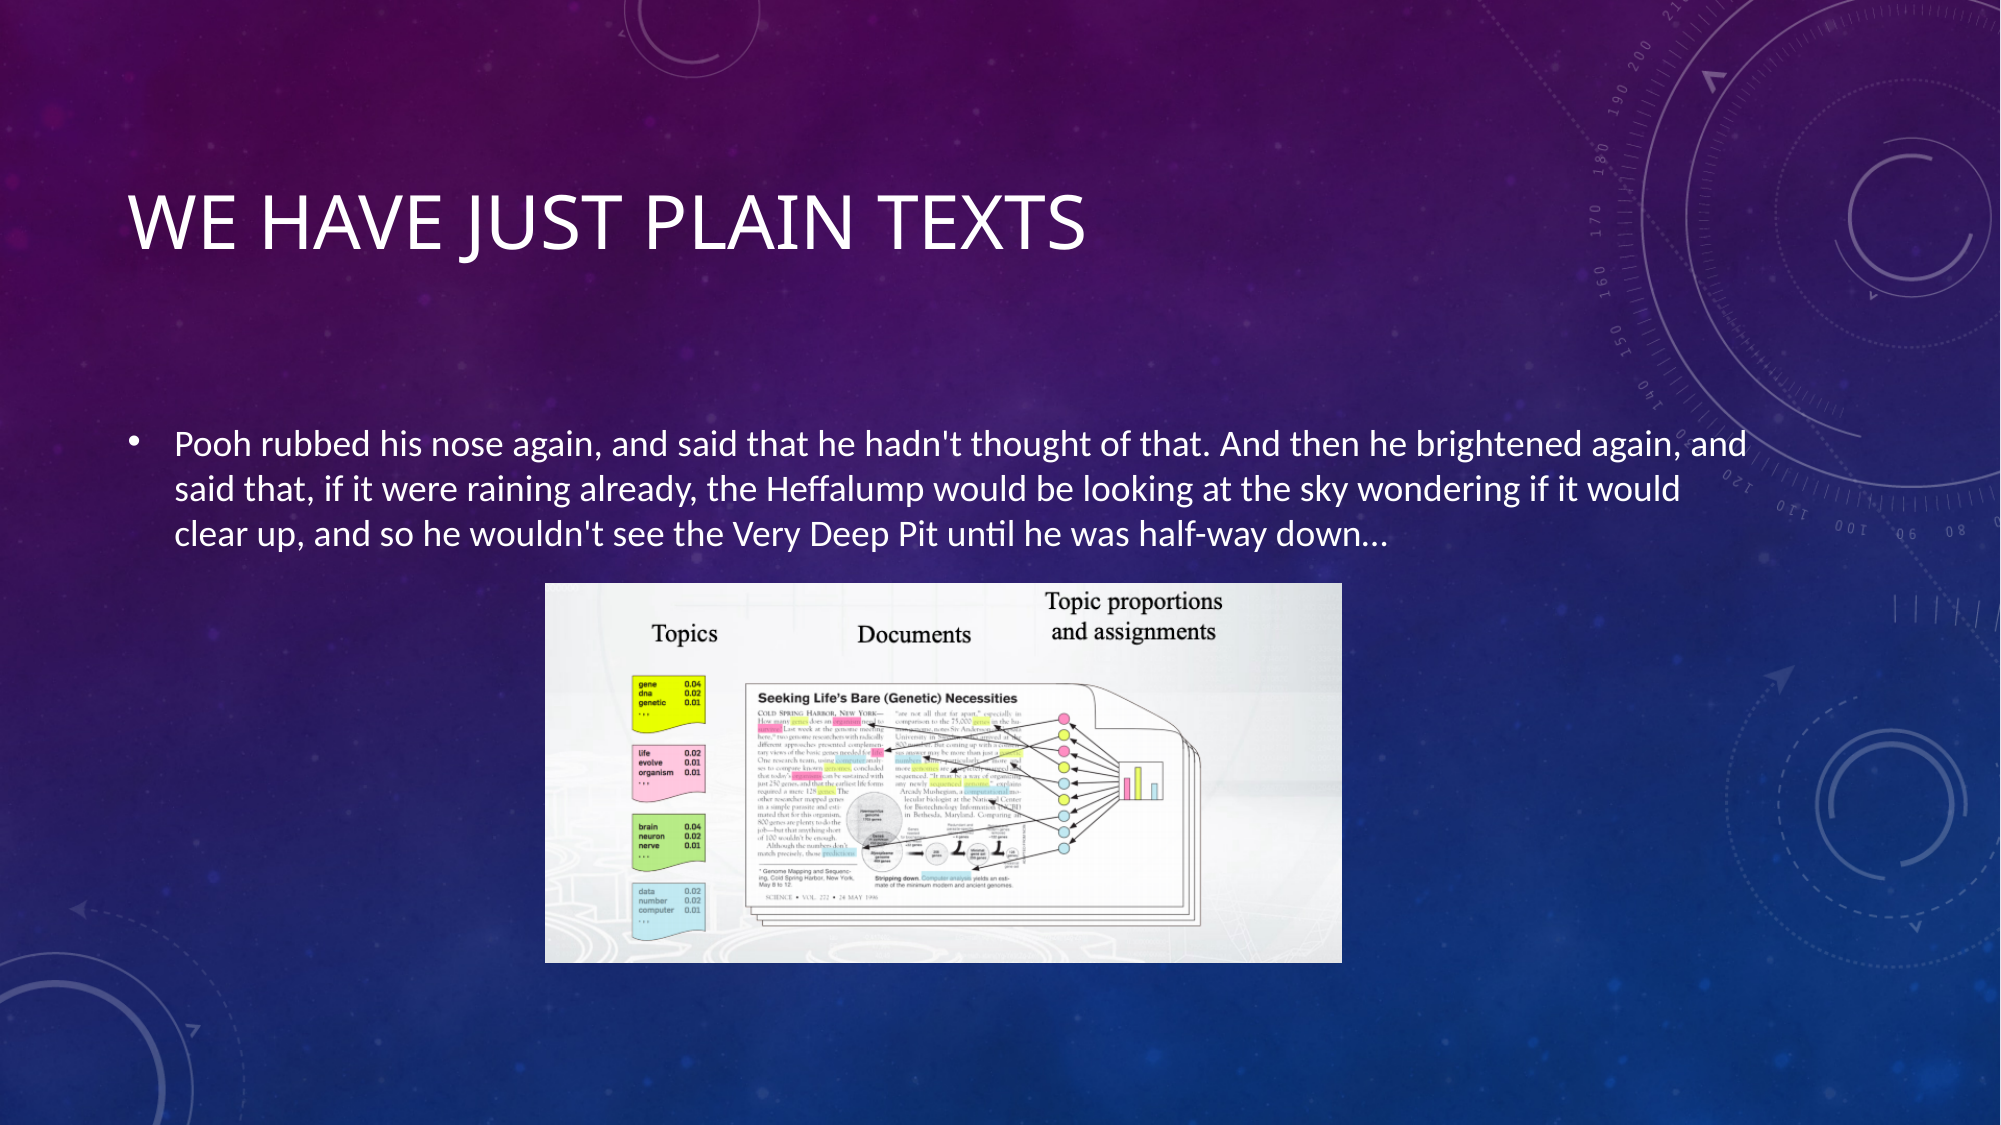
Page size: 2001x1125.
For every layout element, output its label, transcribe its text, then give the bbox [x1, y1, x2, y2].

title We have just plain texts [112, 99, 1775, 339]
picture [0, 0, 2001, 1125]
list Pooh rubbed his nose again, and said that he hadn't thought of that. And then he brightened again, and said that, if it were raining already, the Heffalump would be looking at the sky wondering if it would clear up, and so he wouldn't see the Very Deep Pit until he was half-way down… [112, 351, 1775, 950]
